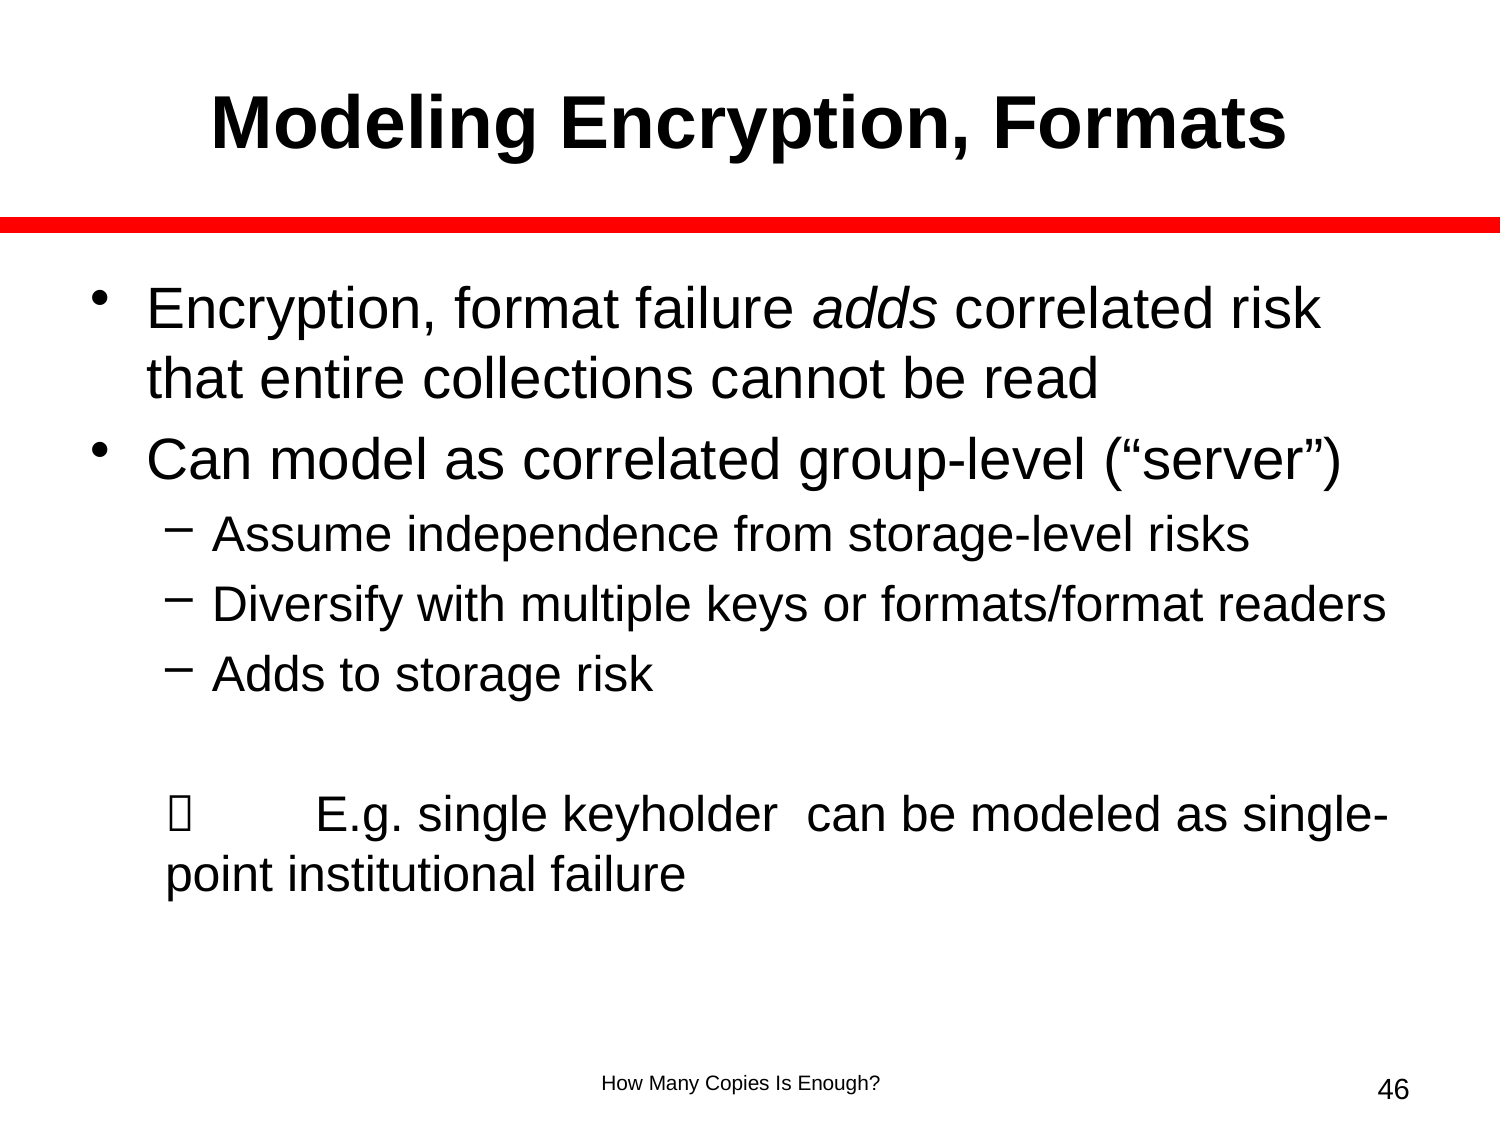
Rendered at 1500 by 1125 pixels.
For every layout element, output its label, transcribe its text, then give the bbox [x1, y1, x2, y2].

footer How Many Copies Is Enough? [450, 1062, 1038, 1103]
list Encryption, format failure adds correlated risk that entire collections cannot be read Can model as correlated group-level (“server”) Assume independence from storage-level risks Diversify with multiple keys or formats/format readers Adds to storage risk  E.g. single keyholder can be modeled as single-point institutional failure [75, 262, 1425, 1005]
title Modeling Encryption, Formats [75, 24, 1425, 213]
slide_number 46 [1074, 1062, 1425, 1103]
